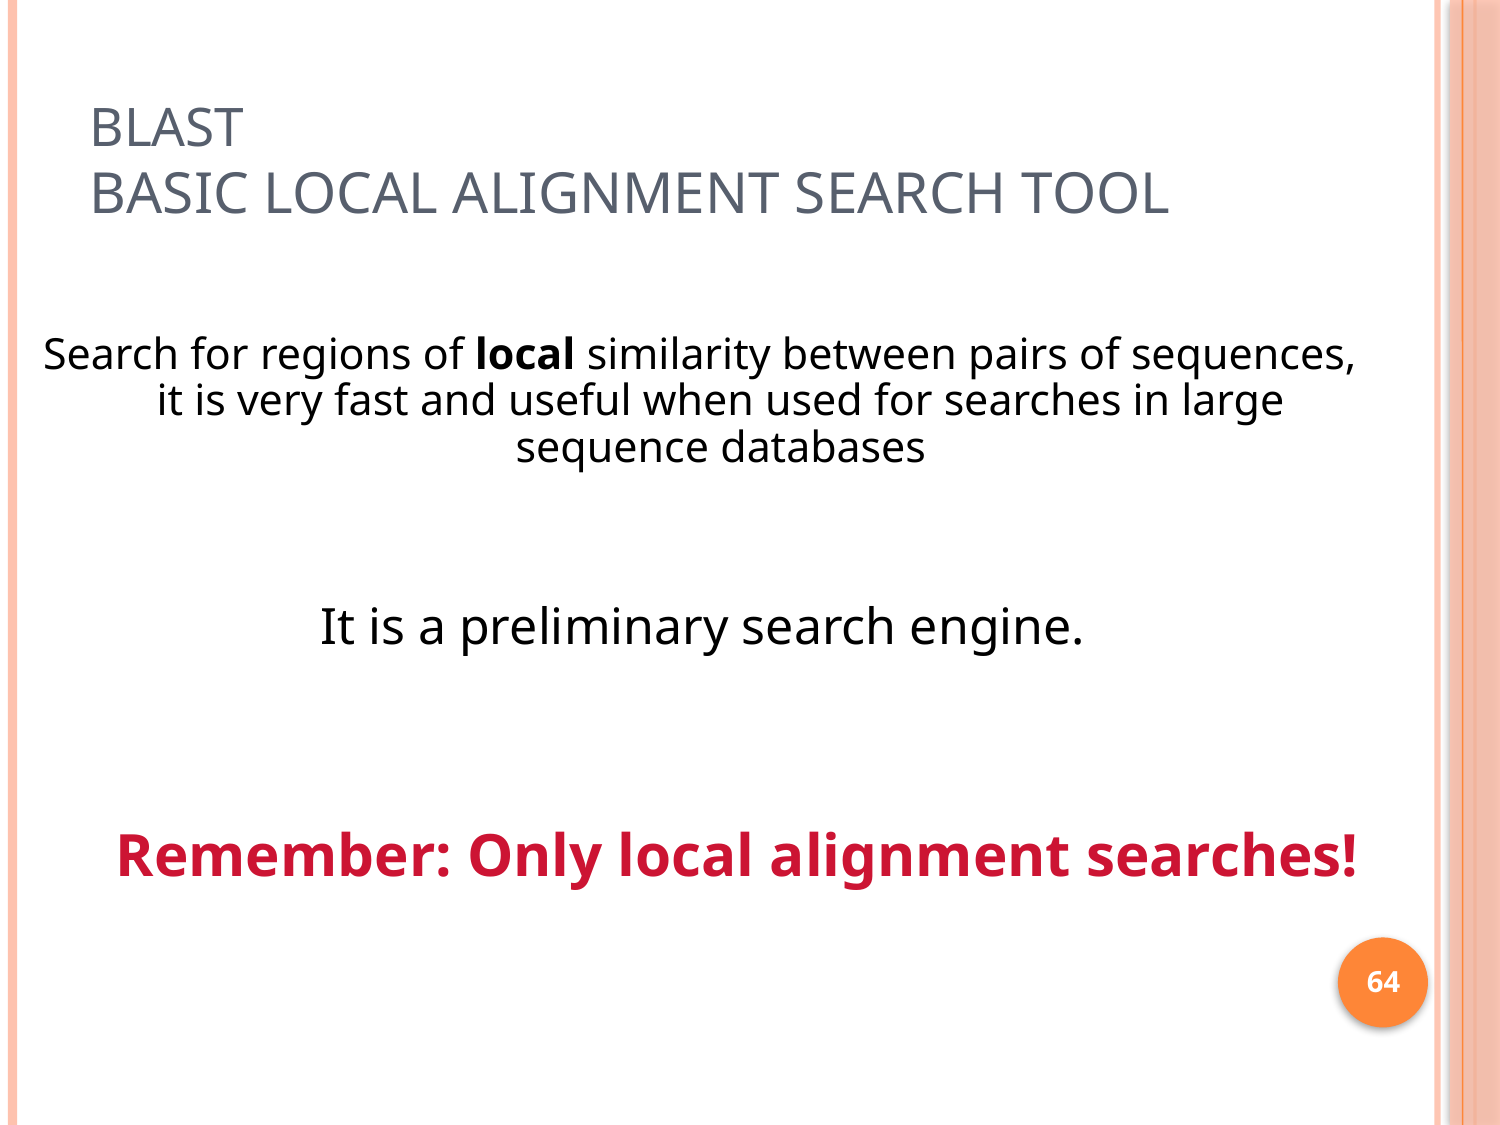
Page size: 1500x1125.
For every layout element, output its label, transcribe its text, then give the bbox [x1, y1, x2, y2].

text_box Remember: Only local alignment searches! [101, 810, 1374, 896]
text_box Search for regions of local similarity between pairs of sequences, it is very fast and useful when used for searches in large sequence databases [24, 324, 1375, 480]
text_box It is a preliminary search engine. [168, 587, 1238, 663]
title BLAST Basic Local Alignment Search Tool [75, 45, 1300, 233]
slide_number 64 [1333, 940, 1434, 1027]
